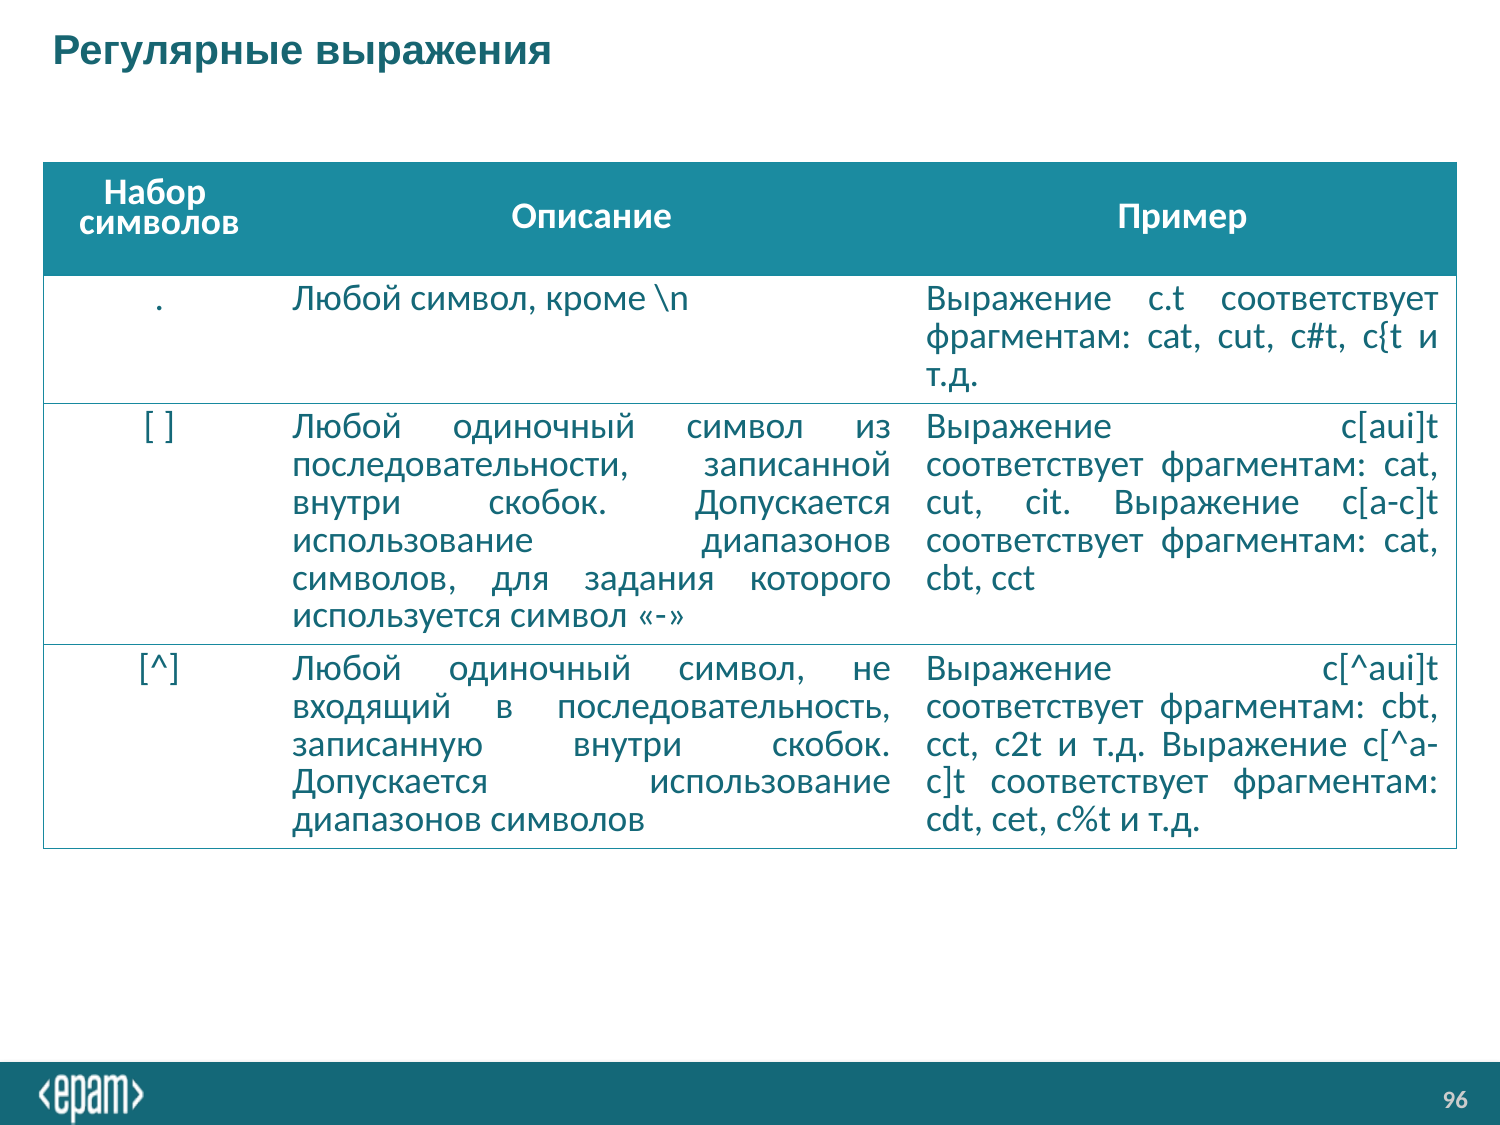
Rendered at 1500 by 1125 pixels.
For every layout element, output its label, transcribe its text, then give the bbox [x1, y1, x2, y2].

picture [38, 1074, 144, 1125]
title Регулярные выражения [0, 0, 1500, 95]
table_cell Выражение c.t соответствует фрагментам: cat, cut, c#t, c{t и т.д. [909, 276, 1456, 403]
table_cell Выражение c[aui]t соответствует фрагментам: cat, cut, cit. Выражение c[a-c]t соответствует фрагментам: cat, cbt, cct [909, 404, 1456, 644]
table_cell Любой одиночный символ из последовательности, записанной внутри скобок. Допускается использование диапазонов символов, для задания которого используется символ «-» [275, 404, 909, 644]
table_cell [^] [44, 645, 275, 848]
table_header Описание [275, 163, 909, 274]
table_cell Выражение c[^aui]t соответствует фрагментам: cbt, cct, c2t и т.д. Выражение c[^a-c]t соответствует фрагментам: cdt, cet, c%t и т.д. [909, 645, 1456, 848]
table_header Пример [909, 163, 1456, 274]
table_cell Любой символ, кроме \n [275, 276, 909, 403]
table_header Набор символов [44, 163, 275, 274]
table_cell [ ] [44, 404, 275, 644]
table_cell . [44, 276, 275, 403]
table_cell Любой одиночный символ, не входящий в последовательность, записанную внутри скобок. Допускается использование диапазонов символов [275, 645, 909, 848]
